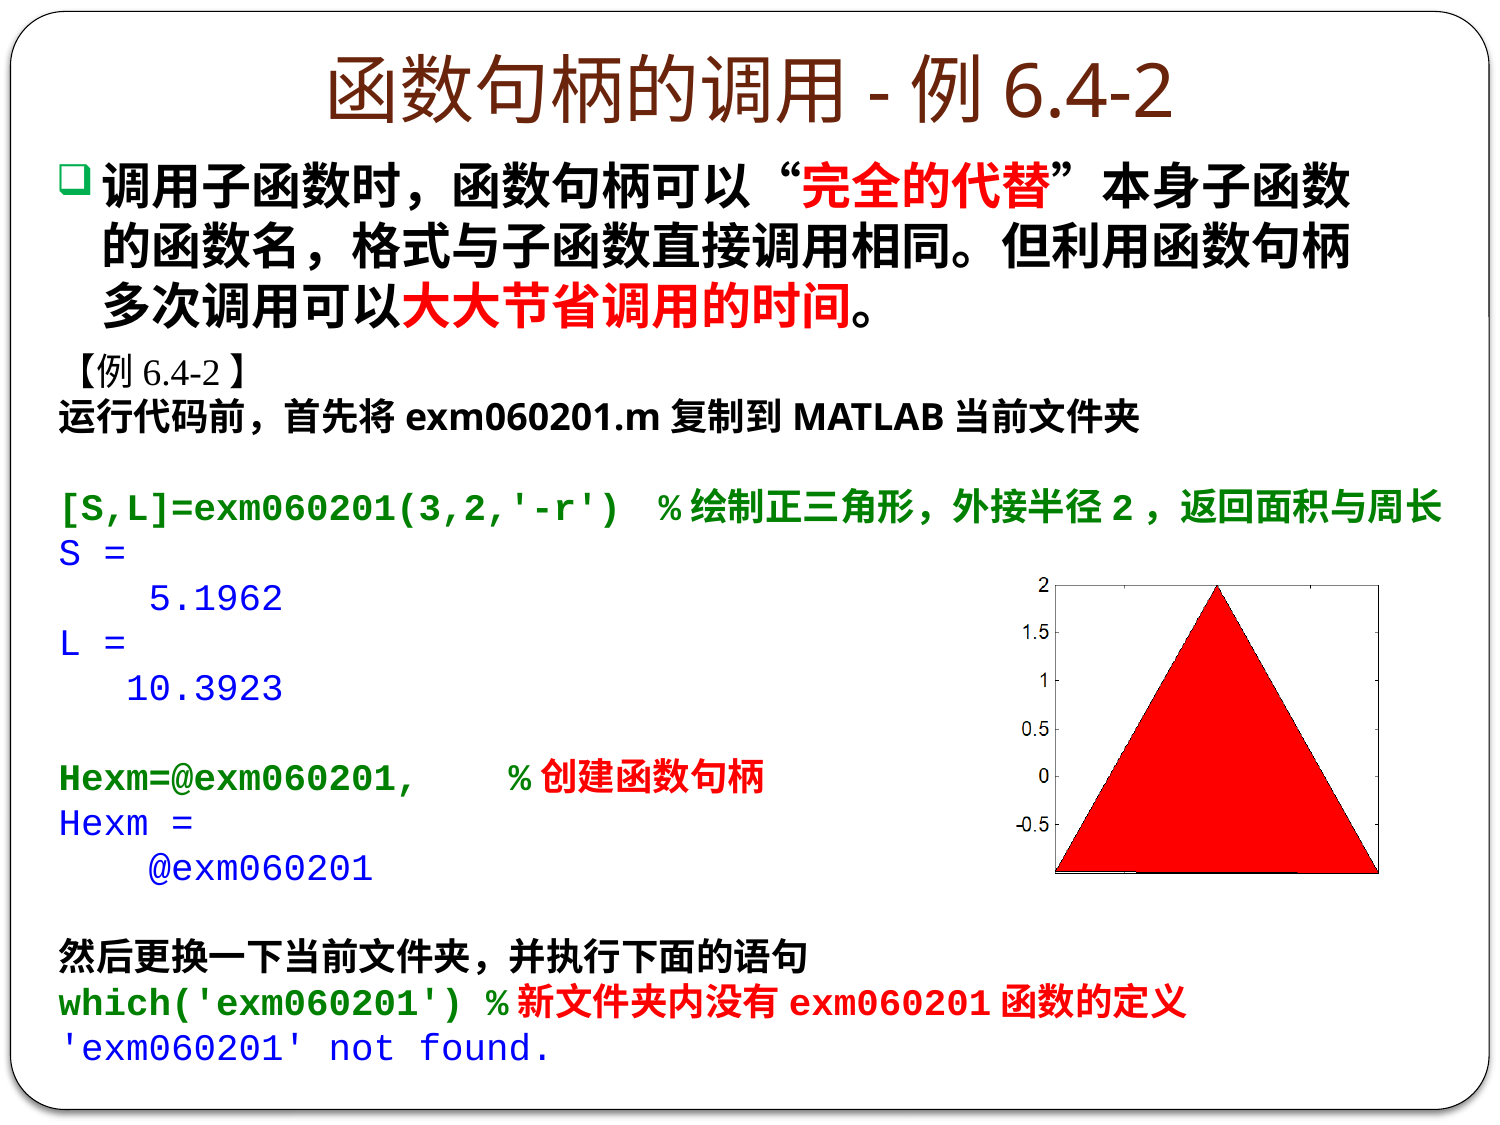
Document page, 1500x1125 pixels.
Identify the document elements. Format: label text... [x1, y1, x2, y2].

text_box 调用子函数时，函数句柄可以“完全的代替”本身子函数的函数名，格式与子函数直接调用相同。但利用函数句柄多次调用可以大大节省调用的时间。 [41, 147, 1410, 343]
title 函数句柄的调用-例6.4-2 [112, 0, 1388, 147]
text_box 【例6.4-2】 运行代码前，首先将exm060201.m复制到MATLAB当前文件夹 [S,L]=exm060201(3,2,'-r') %绘制正三角形，外接半径2，返回面积与周长 S = 5.1962 L = 10.3923 Hexm=@exm060201, %创建函数句柄 Hexm = @exm060201 然后更换一下当前文件夹，并执行下面的语句 which('exm060201') %新文件夹内没有exm060201函数的定义 'exm060201' not found. [43, 340, 1459, 1120]
picture [1009, 560, 1388, 878]
